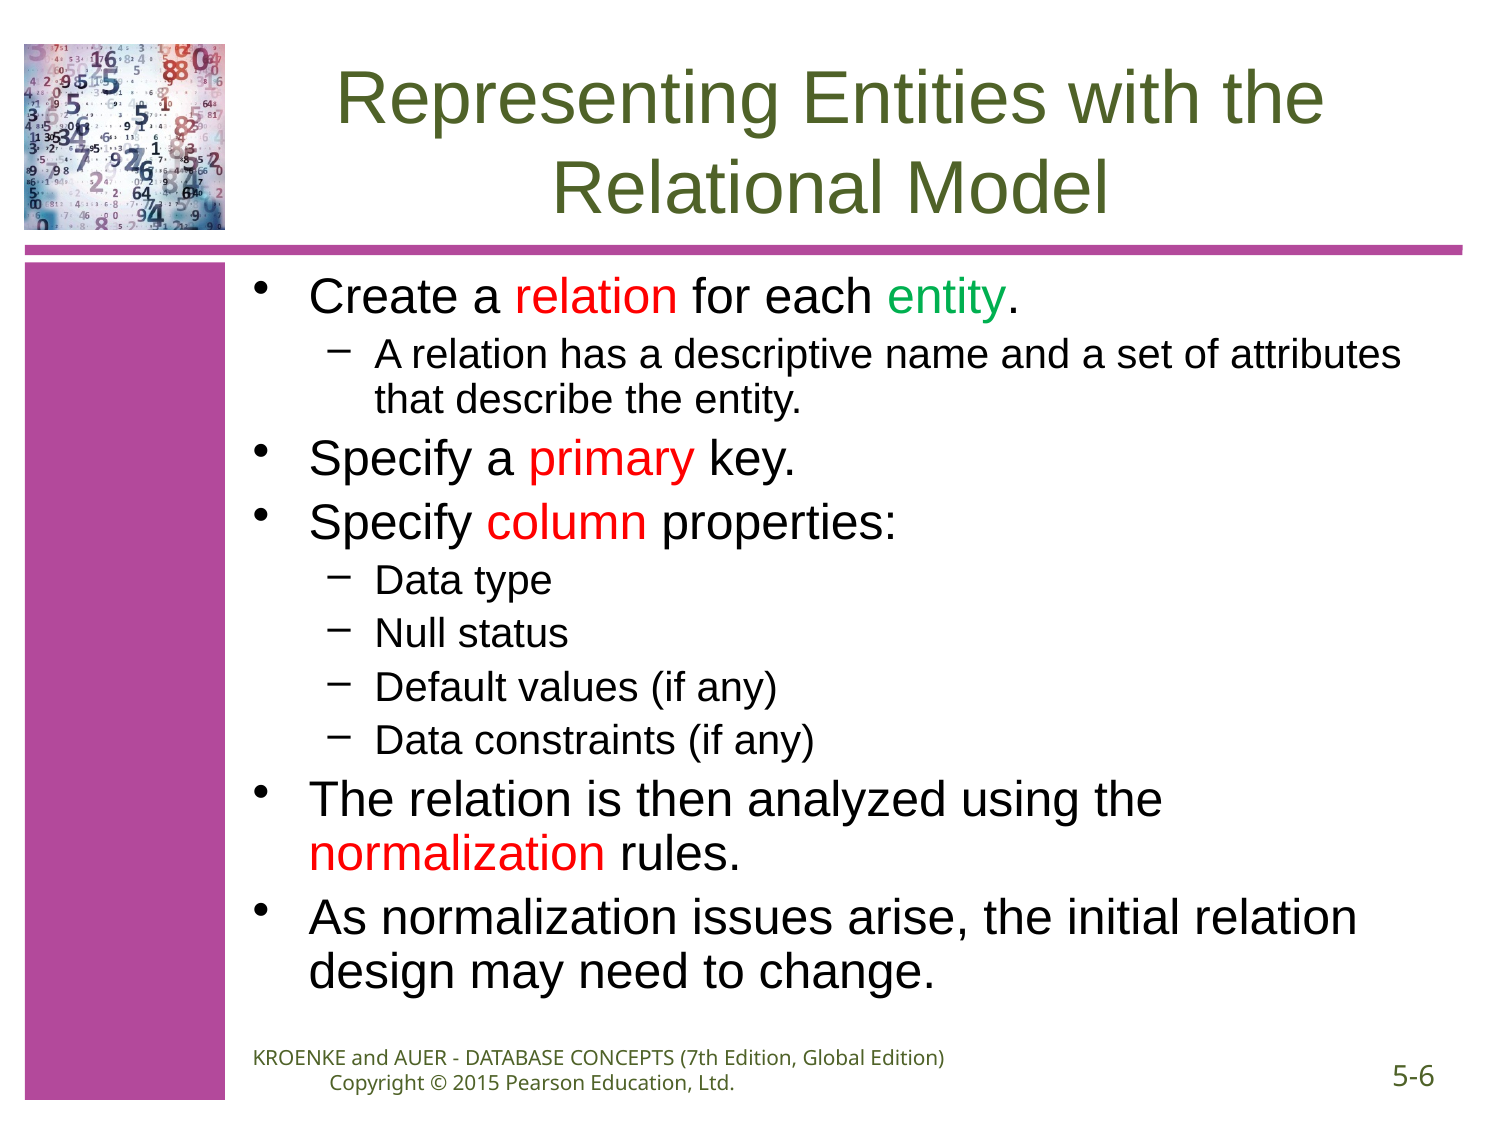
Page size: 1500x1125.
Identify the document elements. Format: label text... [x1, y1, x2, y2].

slide_number 5-6 [1287, 1049, 1451, 1103]
list Create a relation for each entity. A relation has a descriptive name and a set of attributes that describe the entity. Specify a primary key. Specify column properties: Data type Null status Default values (if any) Data constraints (if any) The relation is then analyzed using the normalization rules. As normalization issues arise, the initial relation design may need to change. [237, 262, 1426, 1026]
picture [24, 44, 225, 230]
title Representing Entities with the Relational Model [237, 44, 1426, 233]
footer KROENKE and AUER - DATABASE CONCEPTS (7th Edition, Global Edition) Copyright © 2015 Pearson Education, Ltd. [237, 1037, 1088, 1104]
